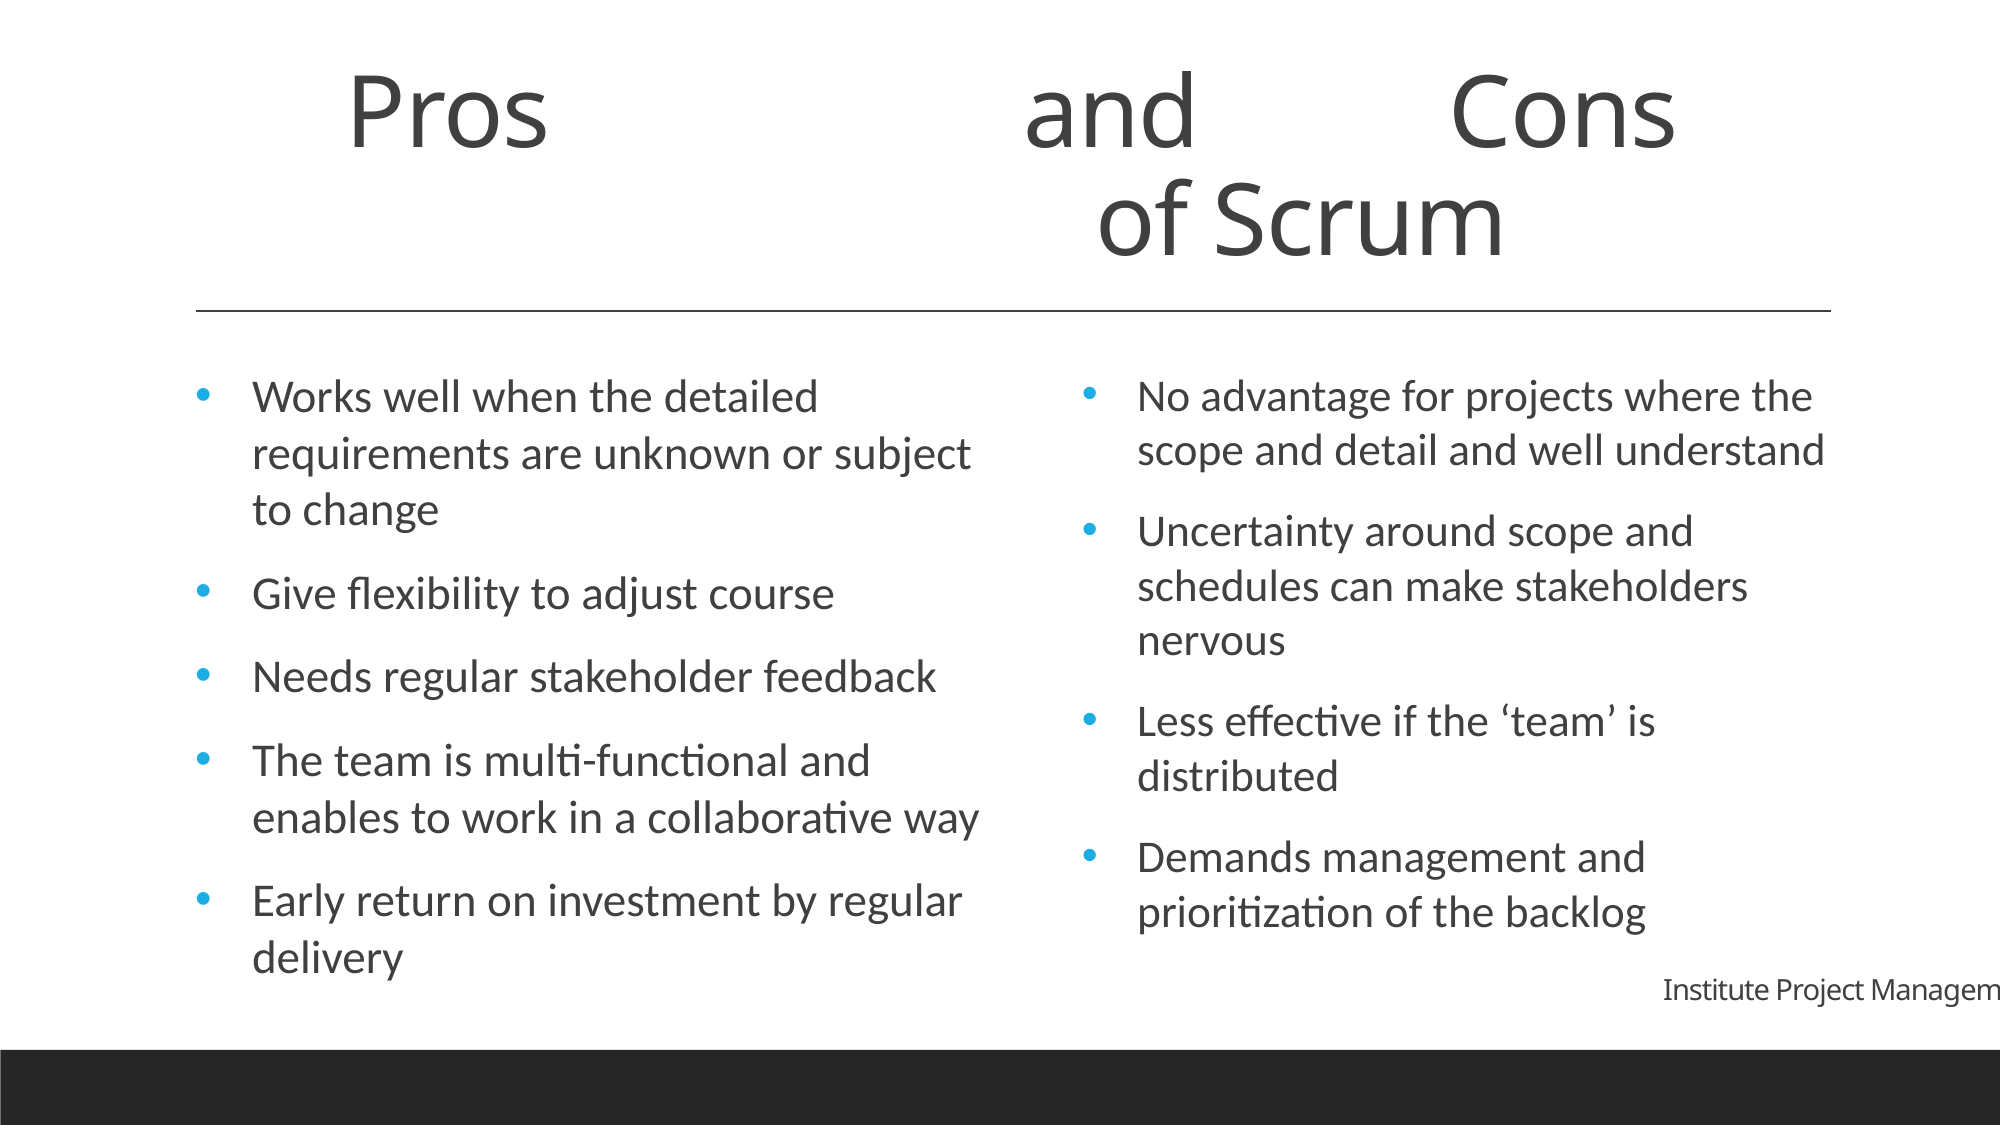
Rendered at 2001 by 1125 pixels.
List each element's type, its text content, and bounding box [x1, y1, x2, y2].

list Works well when the detailed requirements are unknown or subject to change Give flexibility to adjust course Needs regular stakeholder feedback The team is multi-functional and enables to work in a collaborative way Early return on investment by regular delivery [180, 358, 1000, 1001]
list No advantage for projects where the scope and detail and well understand Uncertainty around scope and schedules can make stakeholders nervous Less effective if the ‘team’ is distributed Demands management and prioritization of the backlog [1066, 358, 1834, 1001]
text_box Institute Project Management [1648, 948, 2000, 1015]
title Pros and Cons of Scrum [180, 47, 1830, 285]
